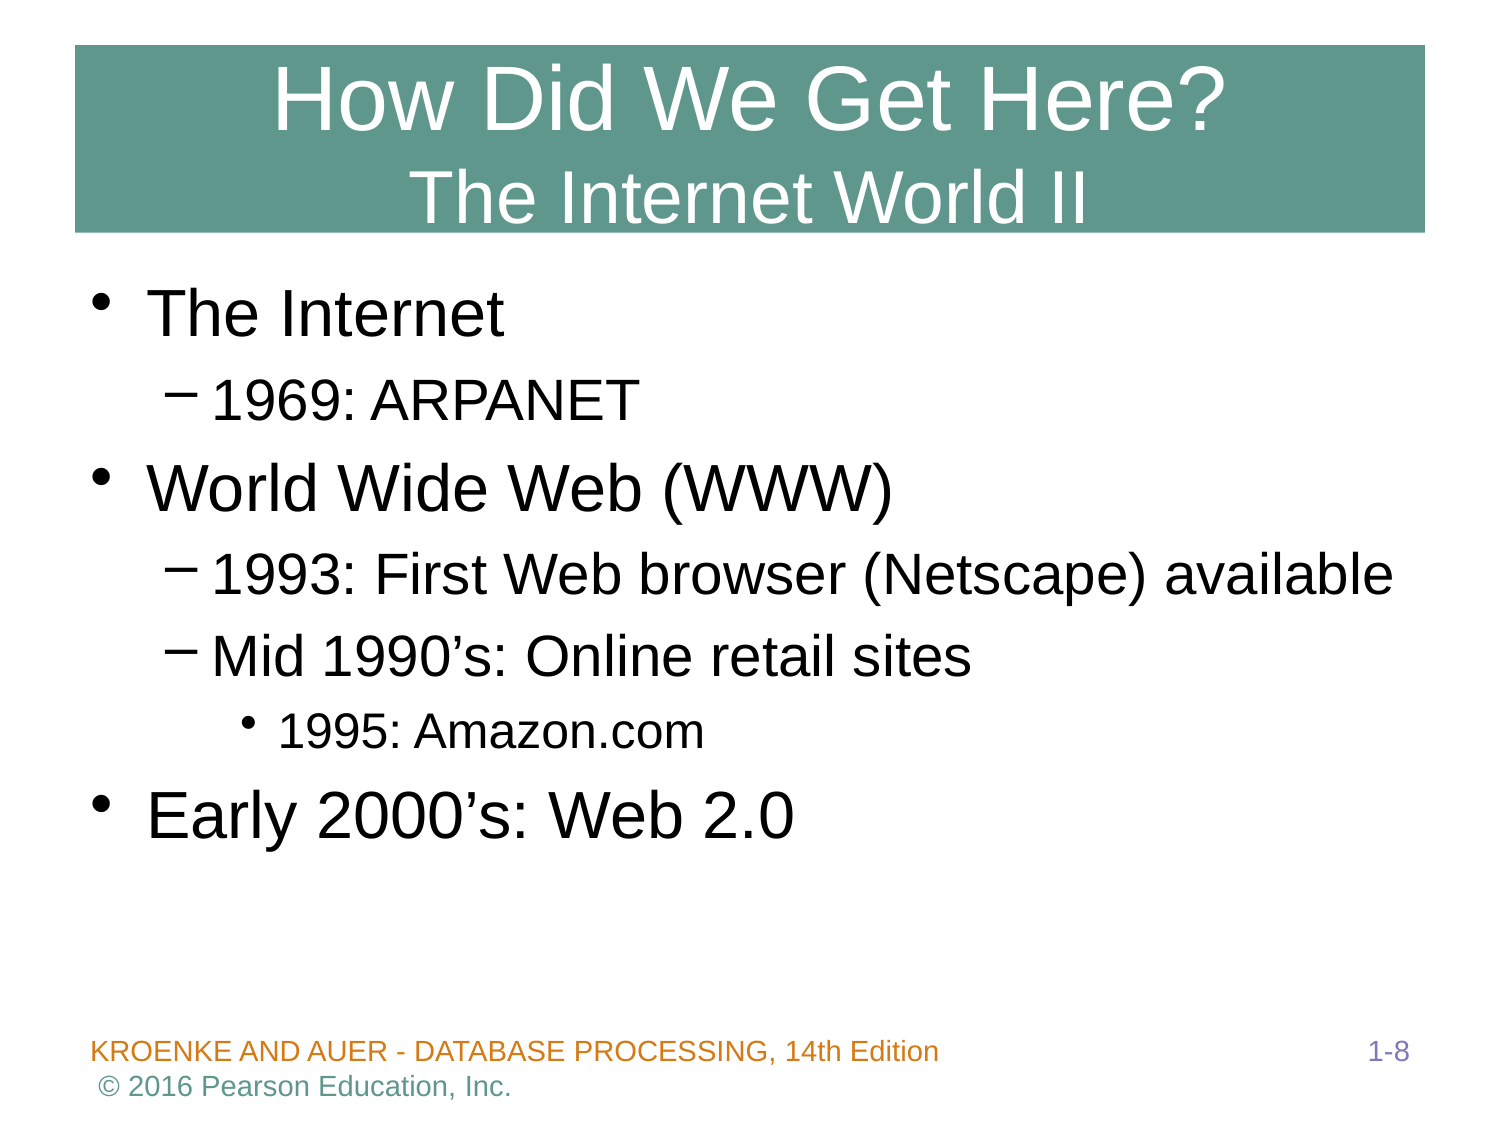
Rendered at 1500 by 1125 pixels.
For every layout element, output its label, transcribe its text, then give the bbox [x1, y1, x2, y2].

slide_number 1-8 [1074, 1024, 1426, 1103]
footer KROENKE AND AUER - DATABASE PROCESSING, 14th Edition © 2016 Pearson Education, Inc. [74, 1024, 963, 1104]
list The Internet 1969: ARPANET World Wide Web (WWW) 1993: First Web browser (Netscape) available Mid 1990’s: Online retail sites 1995: Amazon.com Early 2000’s: Web 2.0 [74, 262, 1426, 1006]
title How Did We Get Here? The Internet World II [74, 44, 1426, 233]
